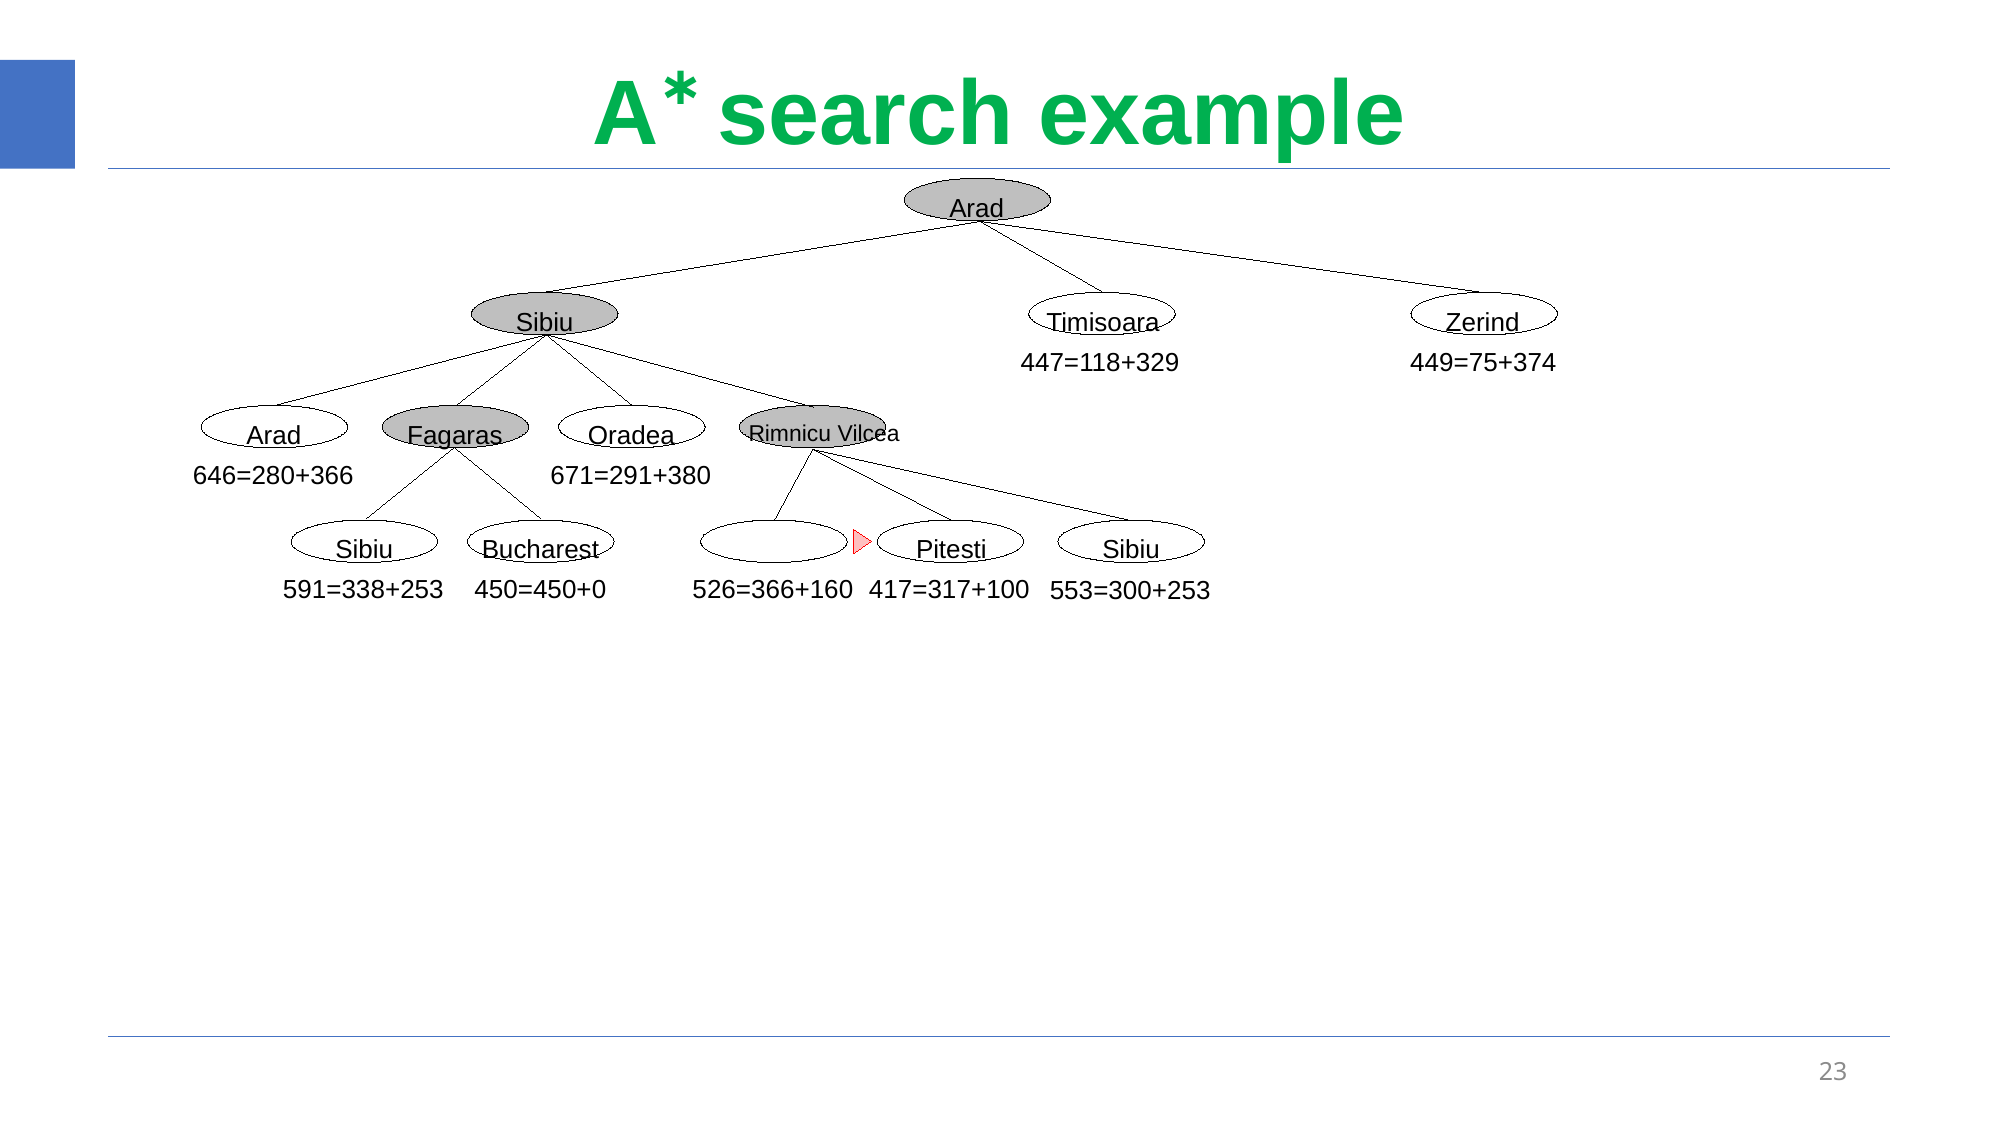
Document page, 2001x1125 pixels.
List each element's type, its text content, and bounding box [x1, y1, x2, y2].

slide_number 23 [1412, 1042, 1863, 1103]
title A∗ search example [136, 50, 1862, 179]
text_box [192, 178, 1615, 899]
